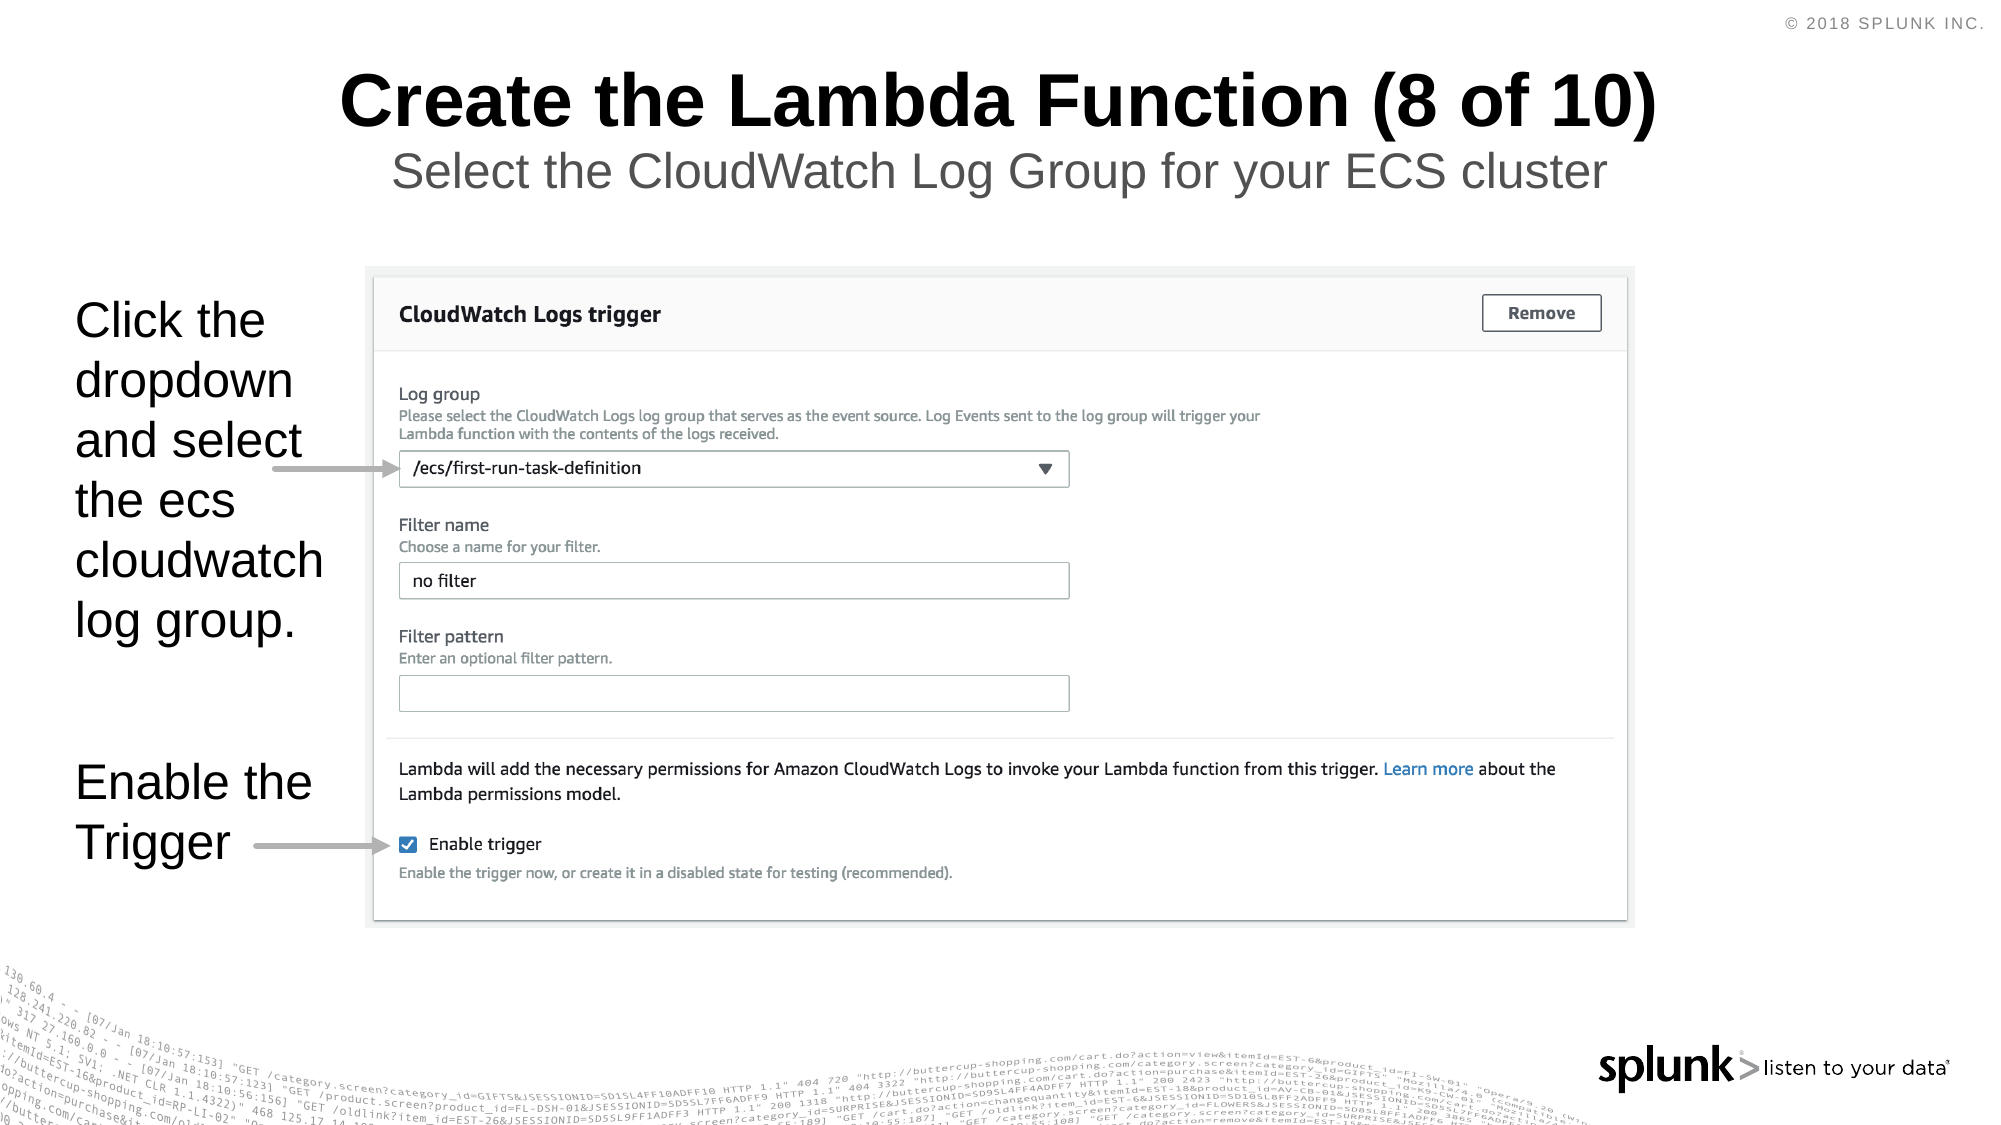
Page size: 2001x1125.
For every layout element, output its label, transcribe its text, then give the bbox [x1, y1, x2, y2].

picture [0, 0, 2000, 1125]
text_box Enable the Trigger [74, 749, 331, 870]
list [365, 266, 1635, 928]
text_box Click the dropdown and select the ecs cloudwatch log group. [74, 287, 346, 648]
subtitle Select the CloudWatch Log Group for your ECS cluster [74, 144, 1926, 190]
title Create the Lambda Function (8 of 10) [74, 50, 1926, 124]
